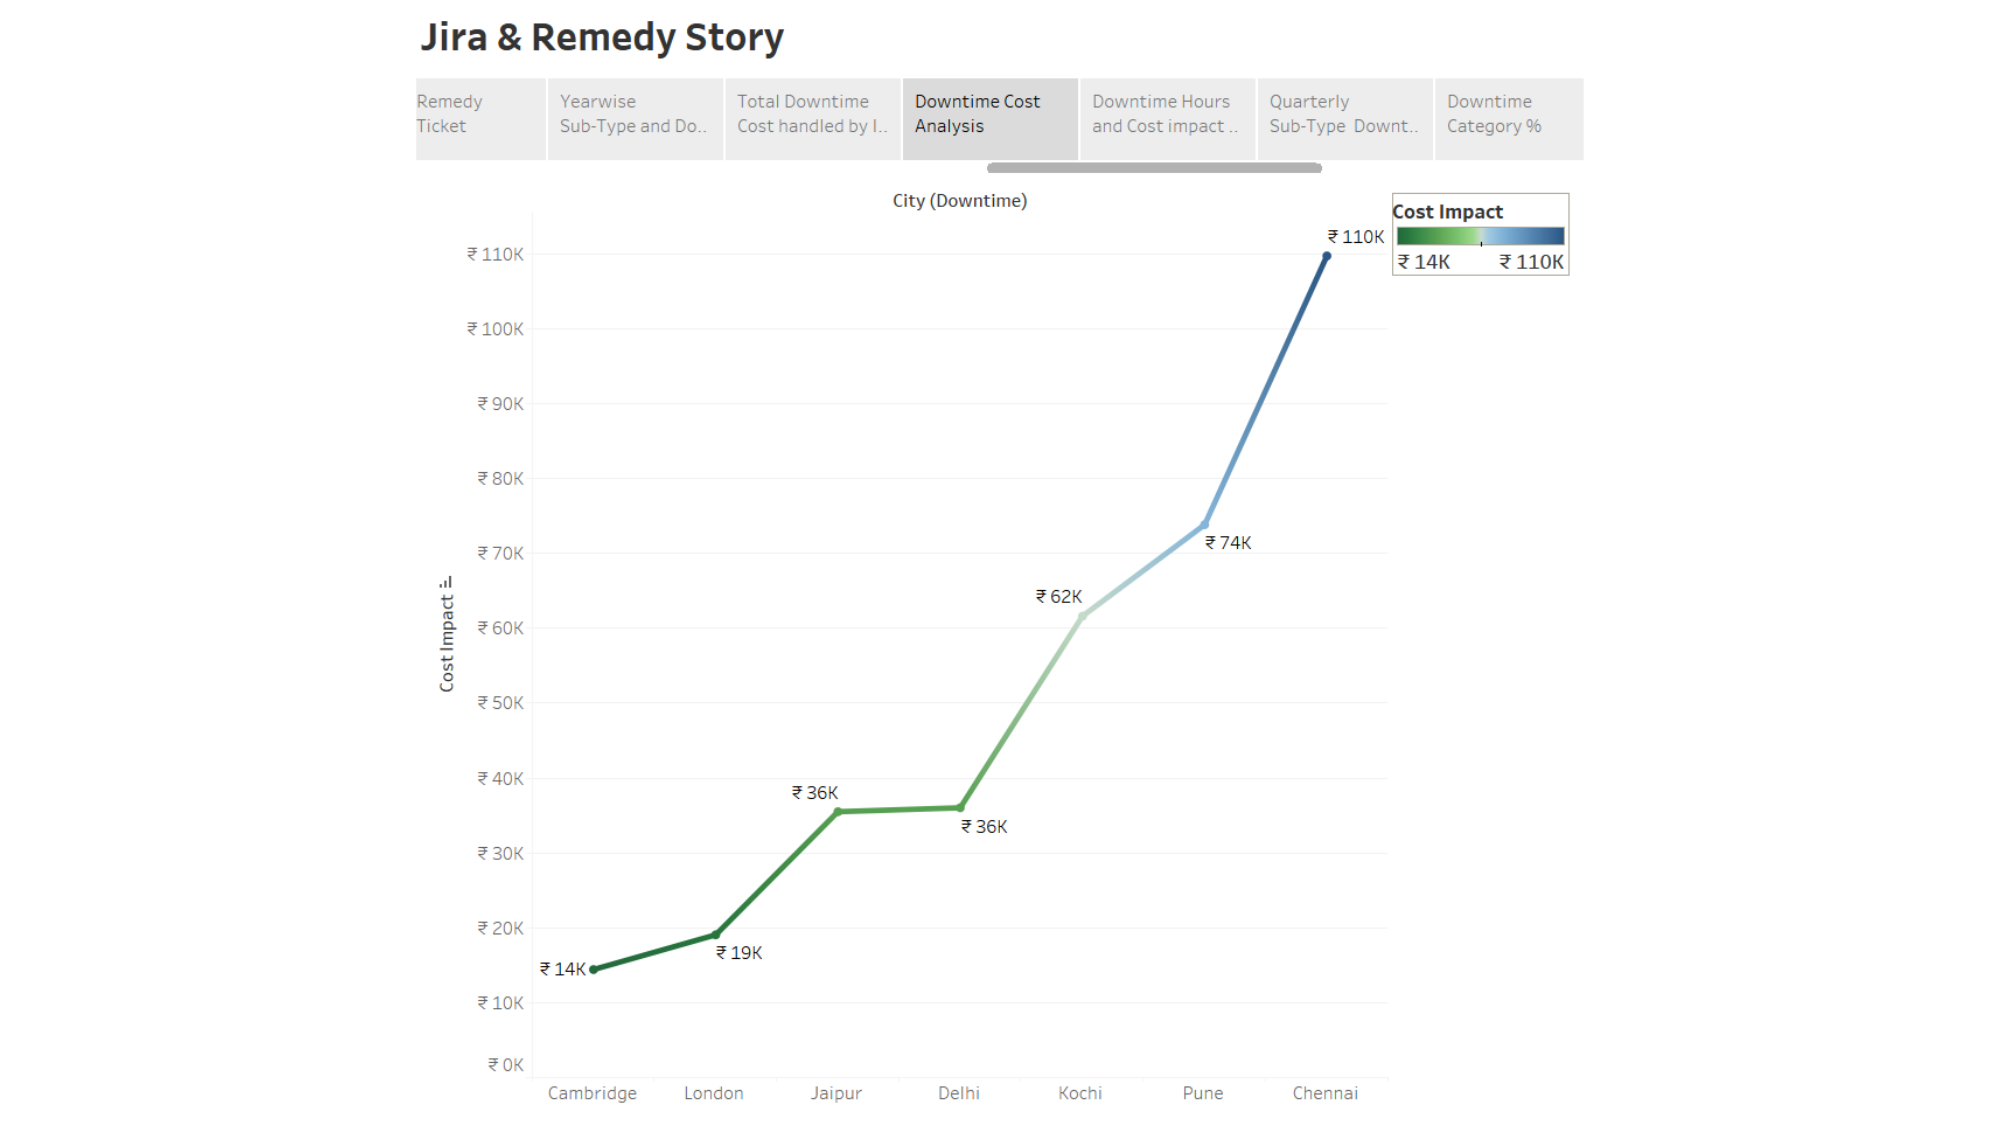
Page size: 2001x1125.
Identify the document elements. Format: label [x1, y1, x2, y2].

picture [407, 0, 1593, 1125]
